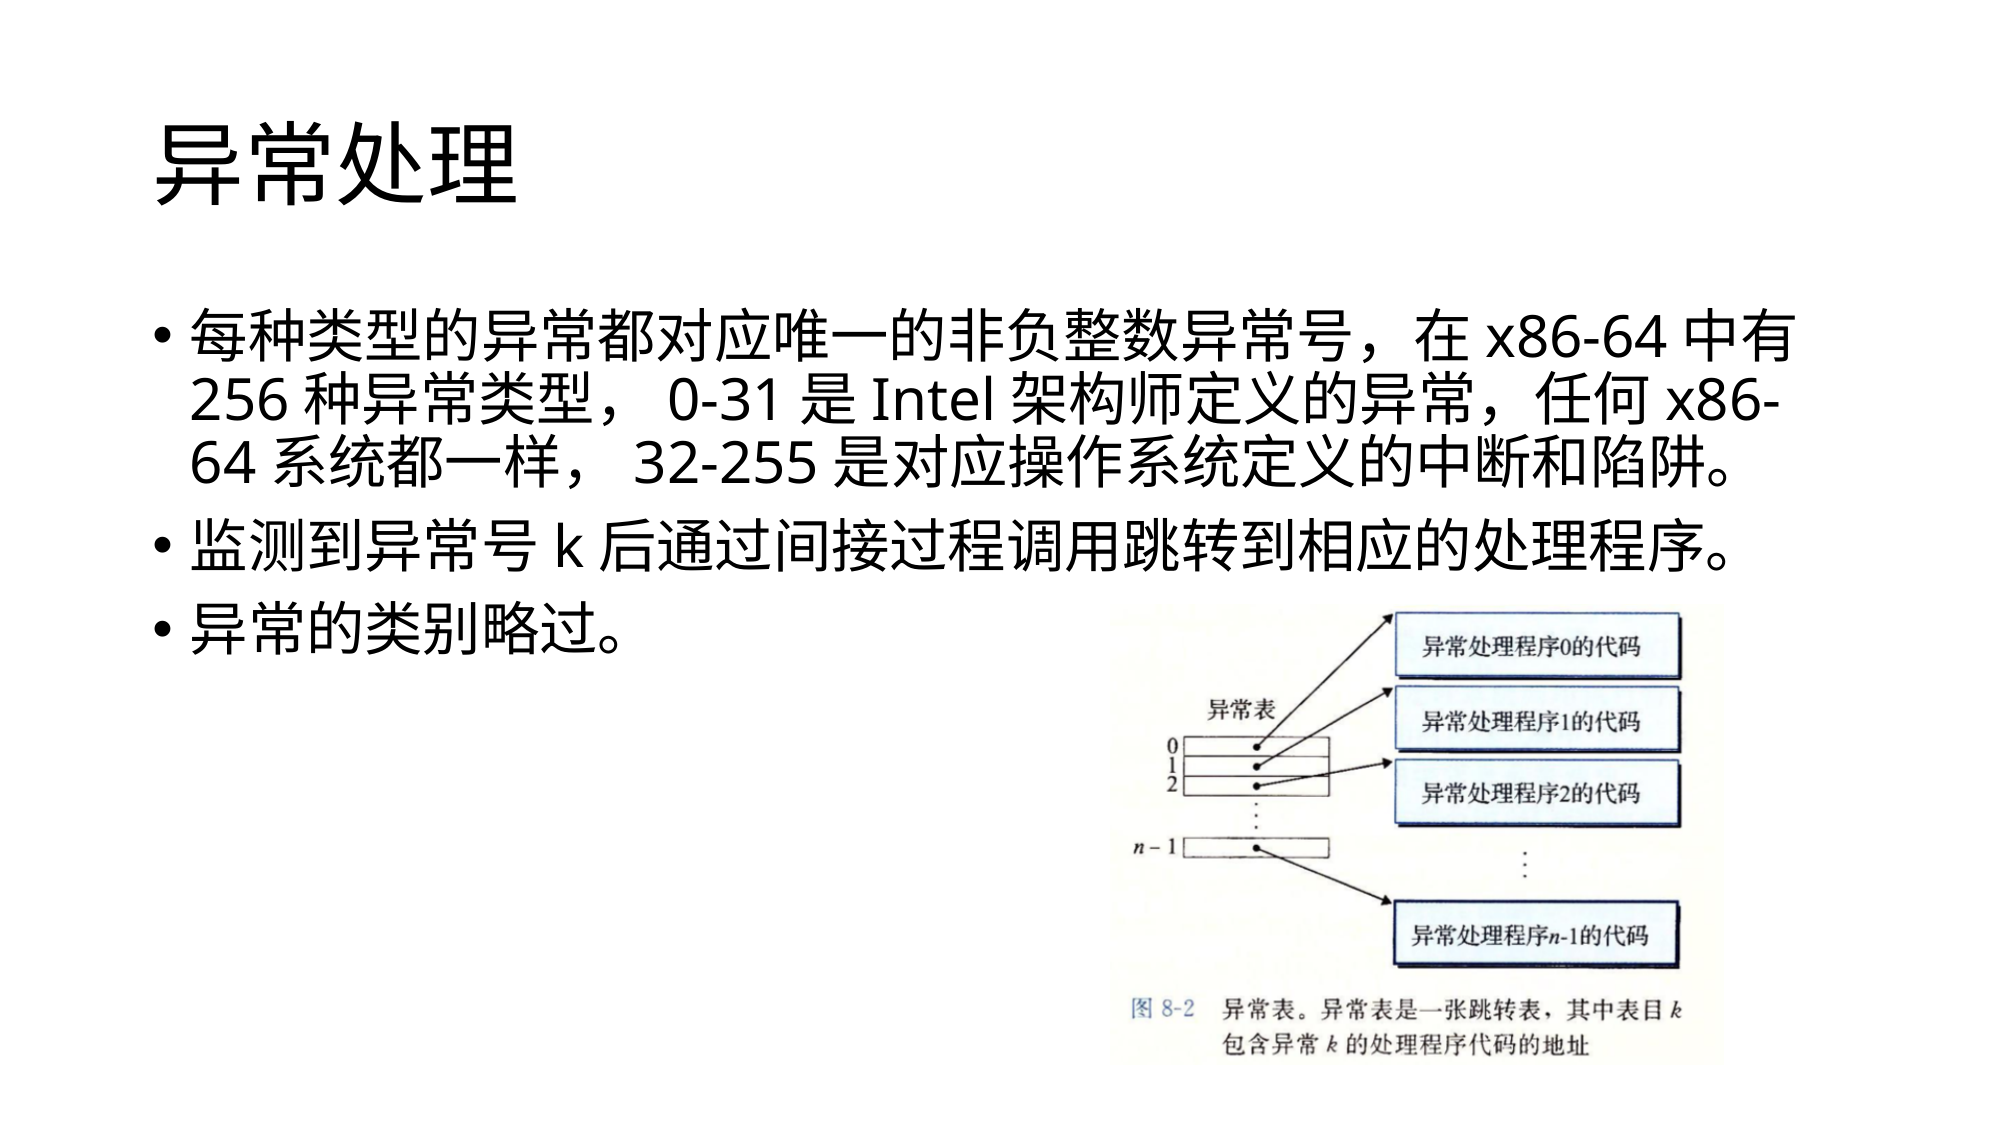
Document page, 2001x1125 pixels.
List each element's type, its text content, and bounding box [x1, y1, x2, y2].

picture [1110, 604, 1724, 1065]
title 异常处理 [137, 59, 1863, 278]
list 每种类型的异常都对应唯一的非负整数异常号，在x86-64中有256种异常类型，0-31是Intel架构师定义的异常，任何x86-64系统都一样，32-255是对应操作系统定义的中断和陷阱。 监测到异常号k后通过间接过程调用跳转到相应的处理程序。 异常的类别略过。 [137, 299, 1863, 1014]
